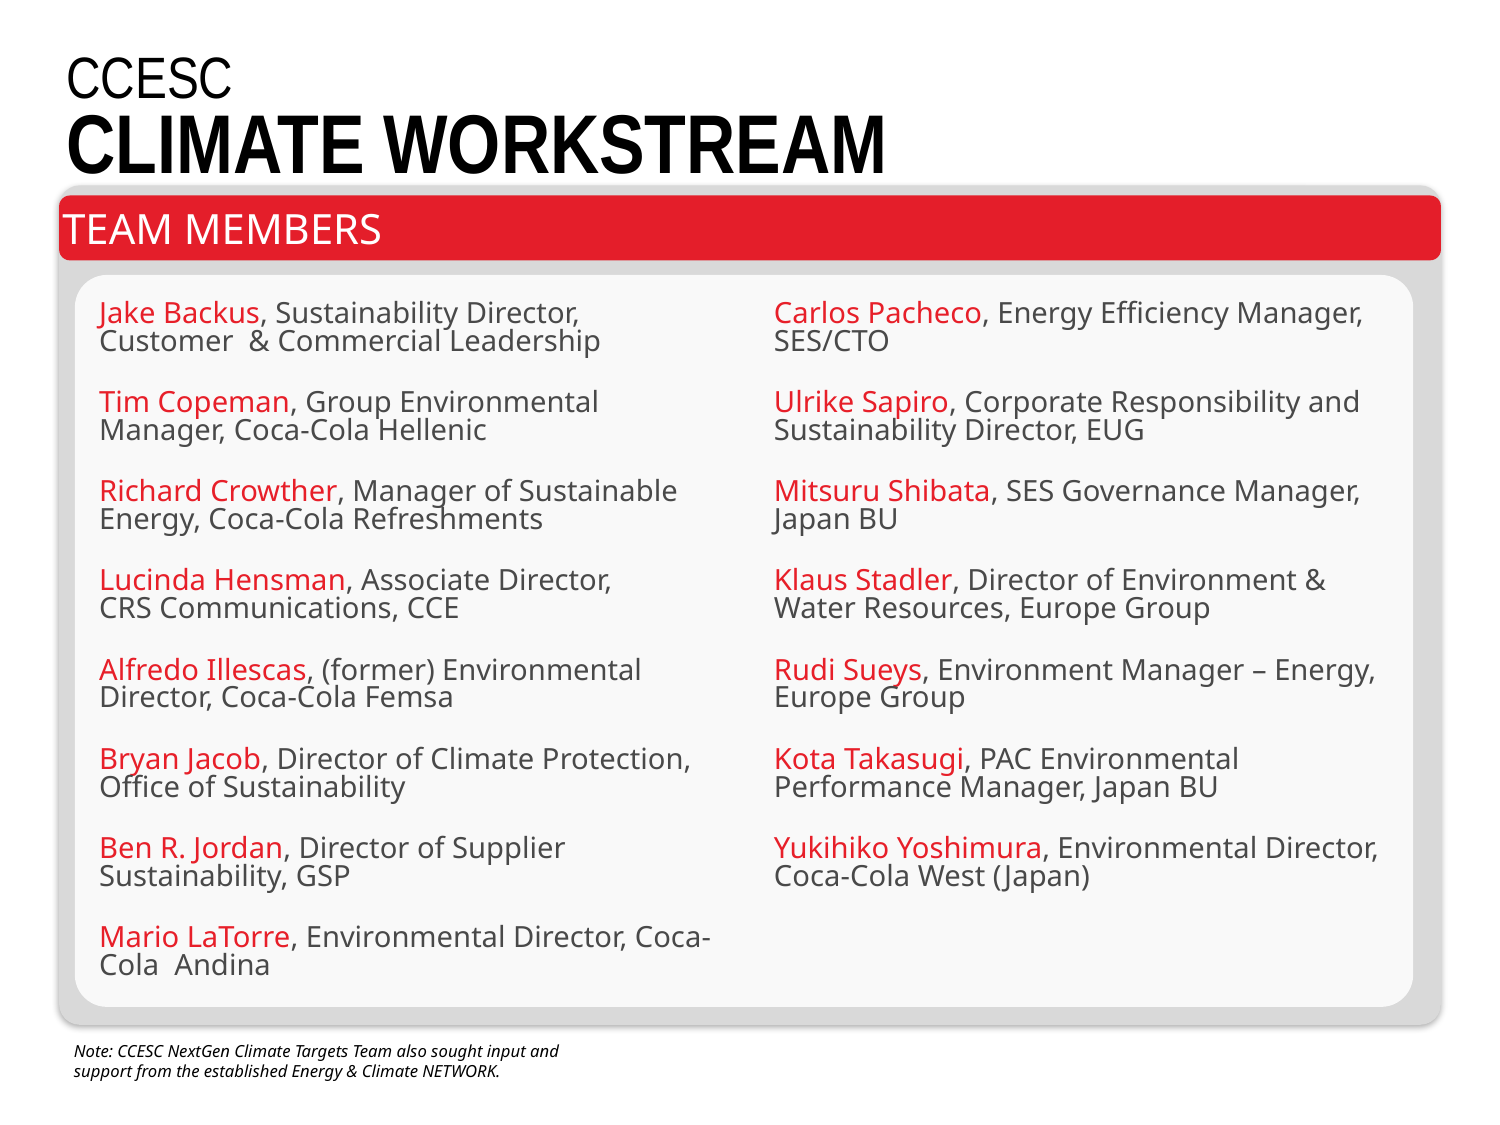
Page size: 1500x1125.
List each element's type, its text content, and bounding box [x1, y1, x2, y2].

text_box [58, 257, 1442, 1026]
text_box Jake Backus, Sustainability Director, Customer & Commercial Leadership Tim Copeman, Group Environmental Manager, Coca-Cola Hellenic Richard Crowther, Manager of Sustainable Energy, Coca-Cola Refreshments Lucinda Hensman, Associate Director, CRS Communications, CCE Alfredo Illescas, (former) Environmental Director, Coca-Cola Femsa Bryan Jacob, Director of Climate Protection, Office of Sustainability Ben R. Jordan, Director of Supplier Sustainability, GSP Mario LaTorre, Environmental Director, Coca-Cola Andina Carlos Pacheco, Energy Efficiency Manager, SES/CTO Ulrike Sapiro, Corporate Responsibility and Sustainability Director, EUG Mitsuru Shibata, SES Governance Manager, Japan BU Klaus Stadler, Director of Environment & Water Resources, Europe Group Rudi Sueys, Environment Manager – Energy, Europe Group Kota Takasugi, PAC Environmental Performance Manager, Japan BU Yukihiko Yoshimura, Environmental Director, Coca-Cola West (Japan) [74, 274, 1414, 1007]
text_box CCESC CLIMATE WORKSTREAM [21, 69, 1500, 198]
text_box TEAM MEMBERS [57, 198, 1444, 263]
text_box Note: CCESC NextGen Climate Targets Team also sought input and support from the established Energy & Climate NETWORK. [59, 1033, 1441, 1088]
